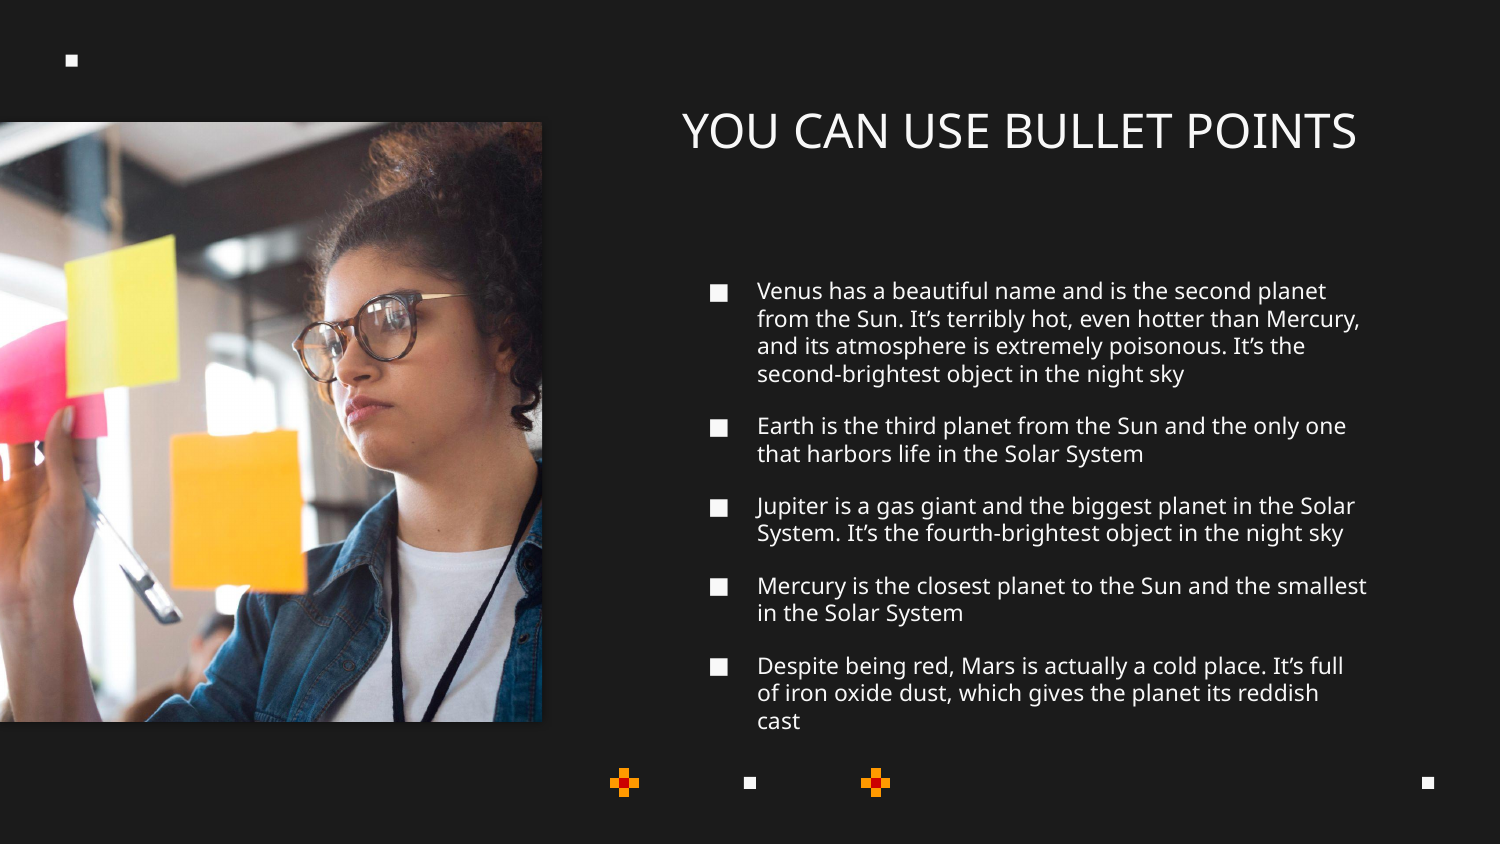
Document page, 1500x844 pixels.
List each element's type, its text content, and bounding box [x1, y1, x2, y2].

picture [0, 122, 543, 722]
subtitle Venus has a beautiful name and is the second planet from the Sun. It’s terribly hot, even hotter than Mercury, and its atmosphere is extremely poisonous. It’s the second-brightest object in the night sky Earth is the third planet from the Sun and the only one that harbors life in the Solar System Jupiter is a gas giant and the biggest planet in the Solar System. It’s the fourth-brightest object in the night sky Mercury is the closest planet to the Sun and the smallest in the Solar System Despite being red, Mars is actually a cold place. It’s full of iron oxide dust, which gives the planet its reddish cast [667, 261, 1383, 734]
title YOU CAN USE BULLET POINTS [667, 85, 1383, 218]
